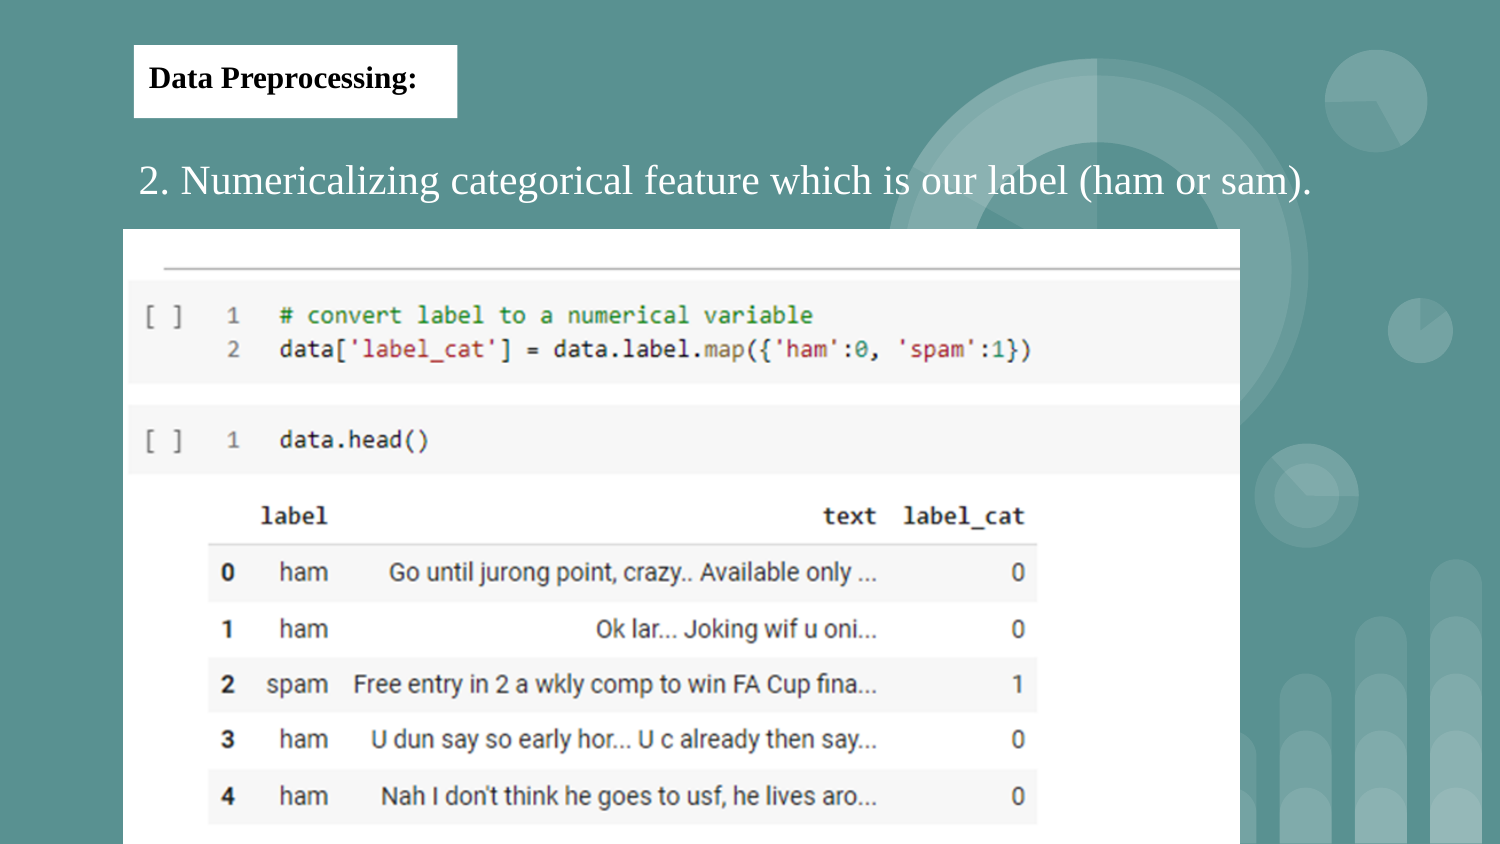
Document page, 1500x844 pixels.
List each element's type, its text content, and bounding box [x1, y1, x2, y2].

text_box Data Preprocessing: [133, 45, 458, 119]
text_box 2. Numericalizing categorical feature which is our label (ham or sam). [123, 130, 1500, 218]
picture [123, 228, 1240, 844]
